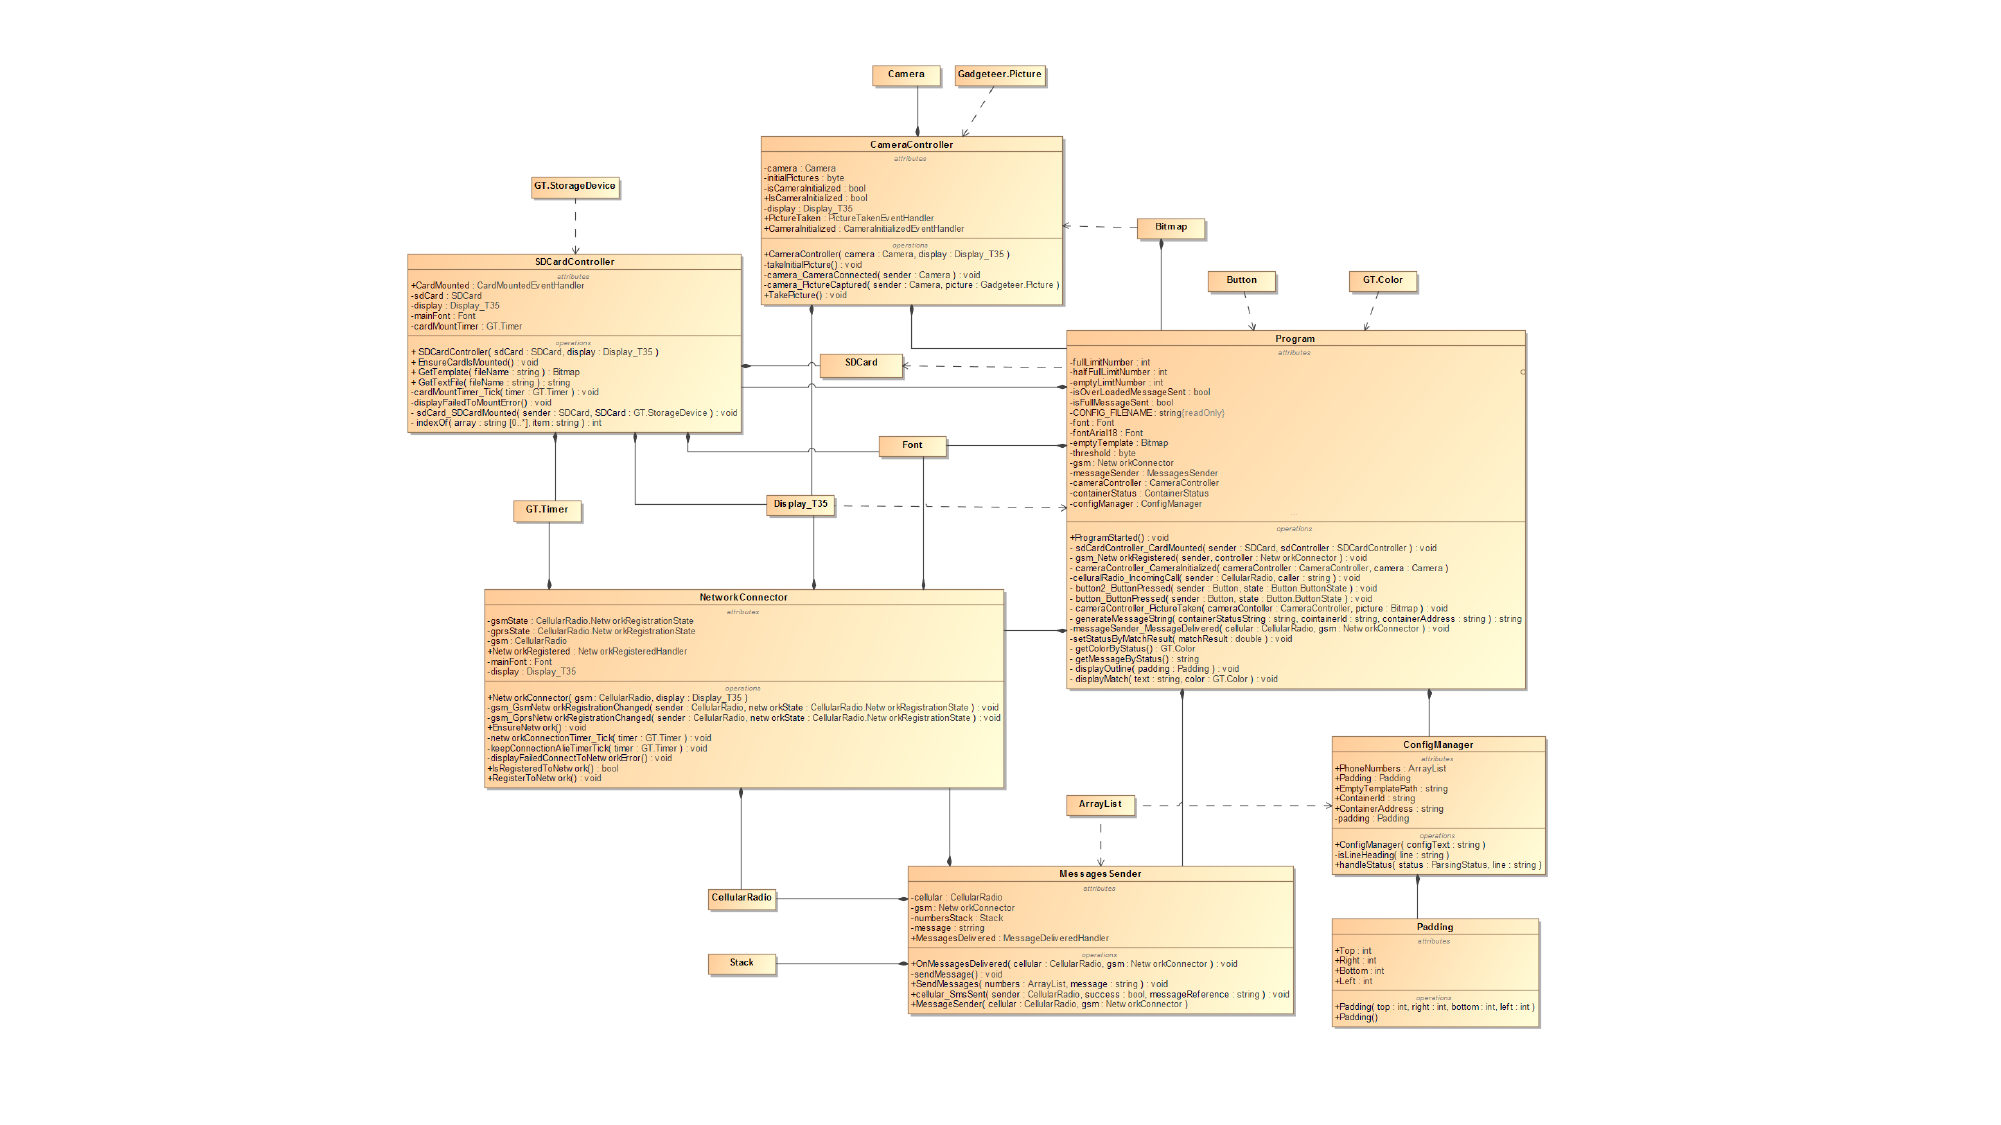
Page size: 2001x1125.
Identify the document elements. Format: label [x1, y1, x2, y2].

picture [403, 38, 1572, 1047]
